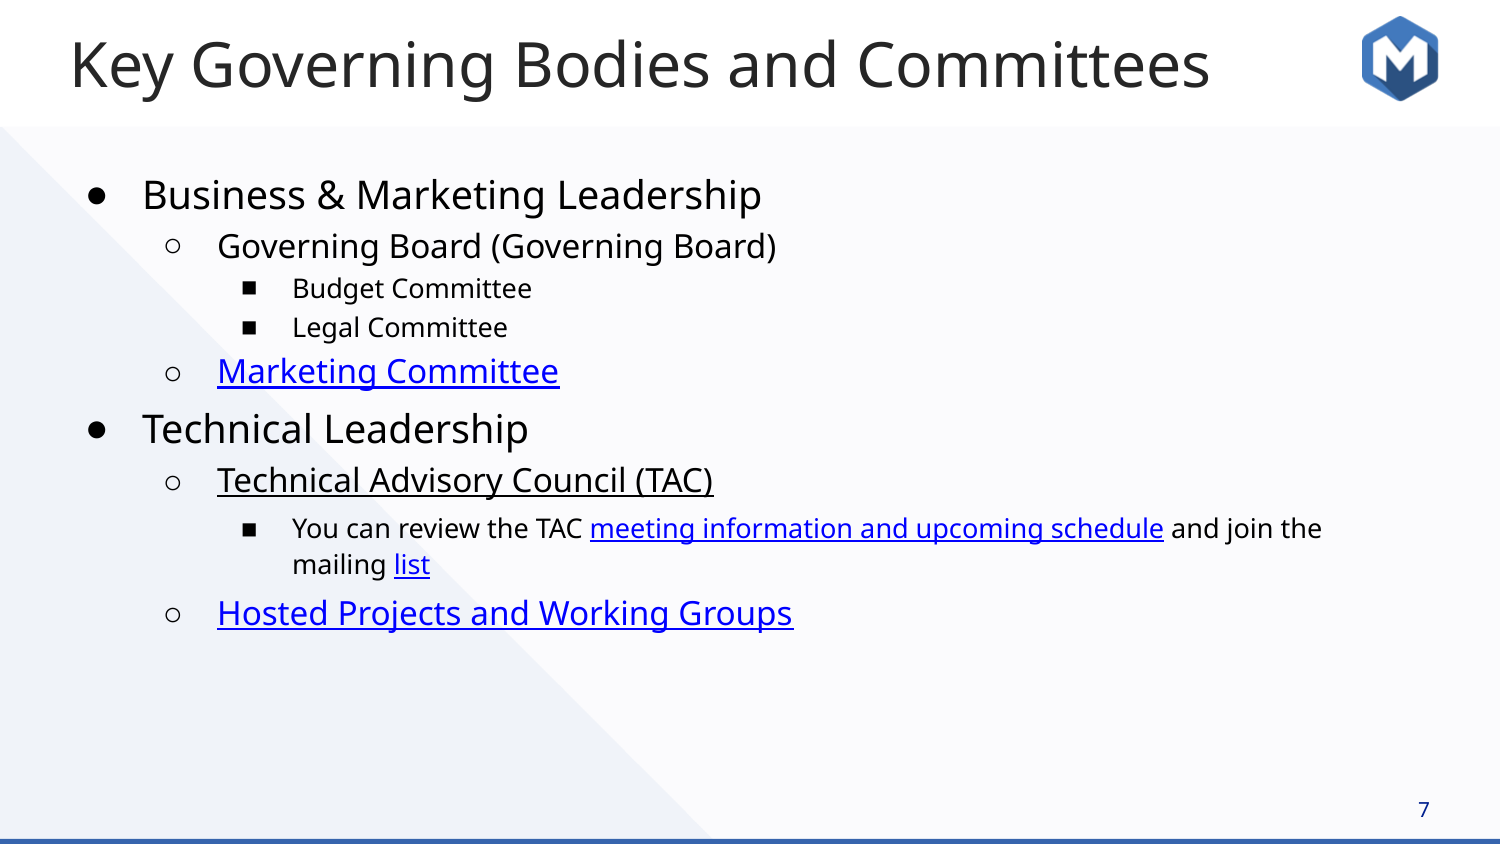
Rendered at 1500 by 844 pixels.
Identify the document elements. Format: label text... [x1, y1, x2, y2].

title Key Governing Bodies and Committees [54, 26, 1350, 100]
list Business & Marketing Leadership Governing Board (Governing Board) Budget Committee Legal Committee Marketing Committee Technical Leadership Technical Advisory Council (TAC) You can review the TAC meeting information and upcoming schedule and join the mailing list Hosted Projects and Working Groups [52, 154, 1425, 671]
slide_number ‹#› [1349, 787, 1445, 833]
picture [1362, 16, 1440, 102]
